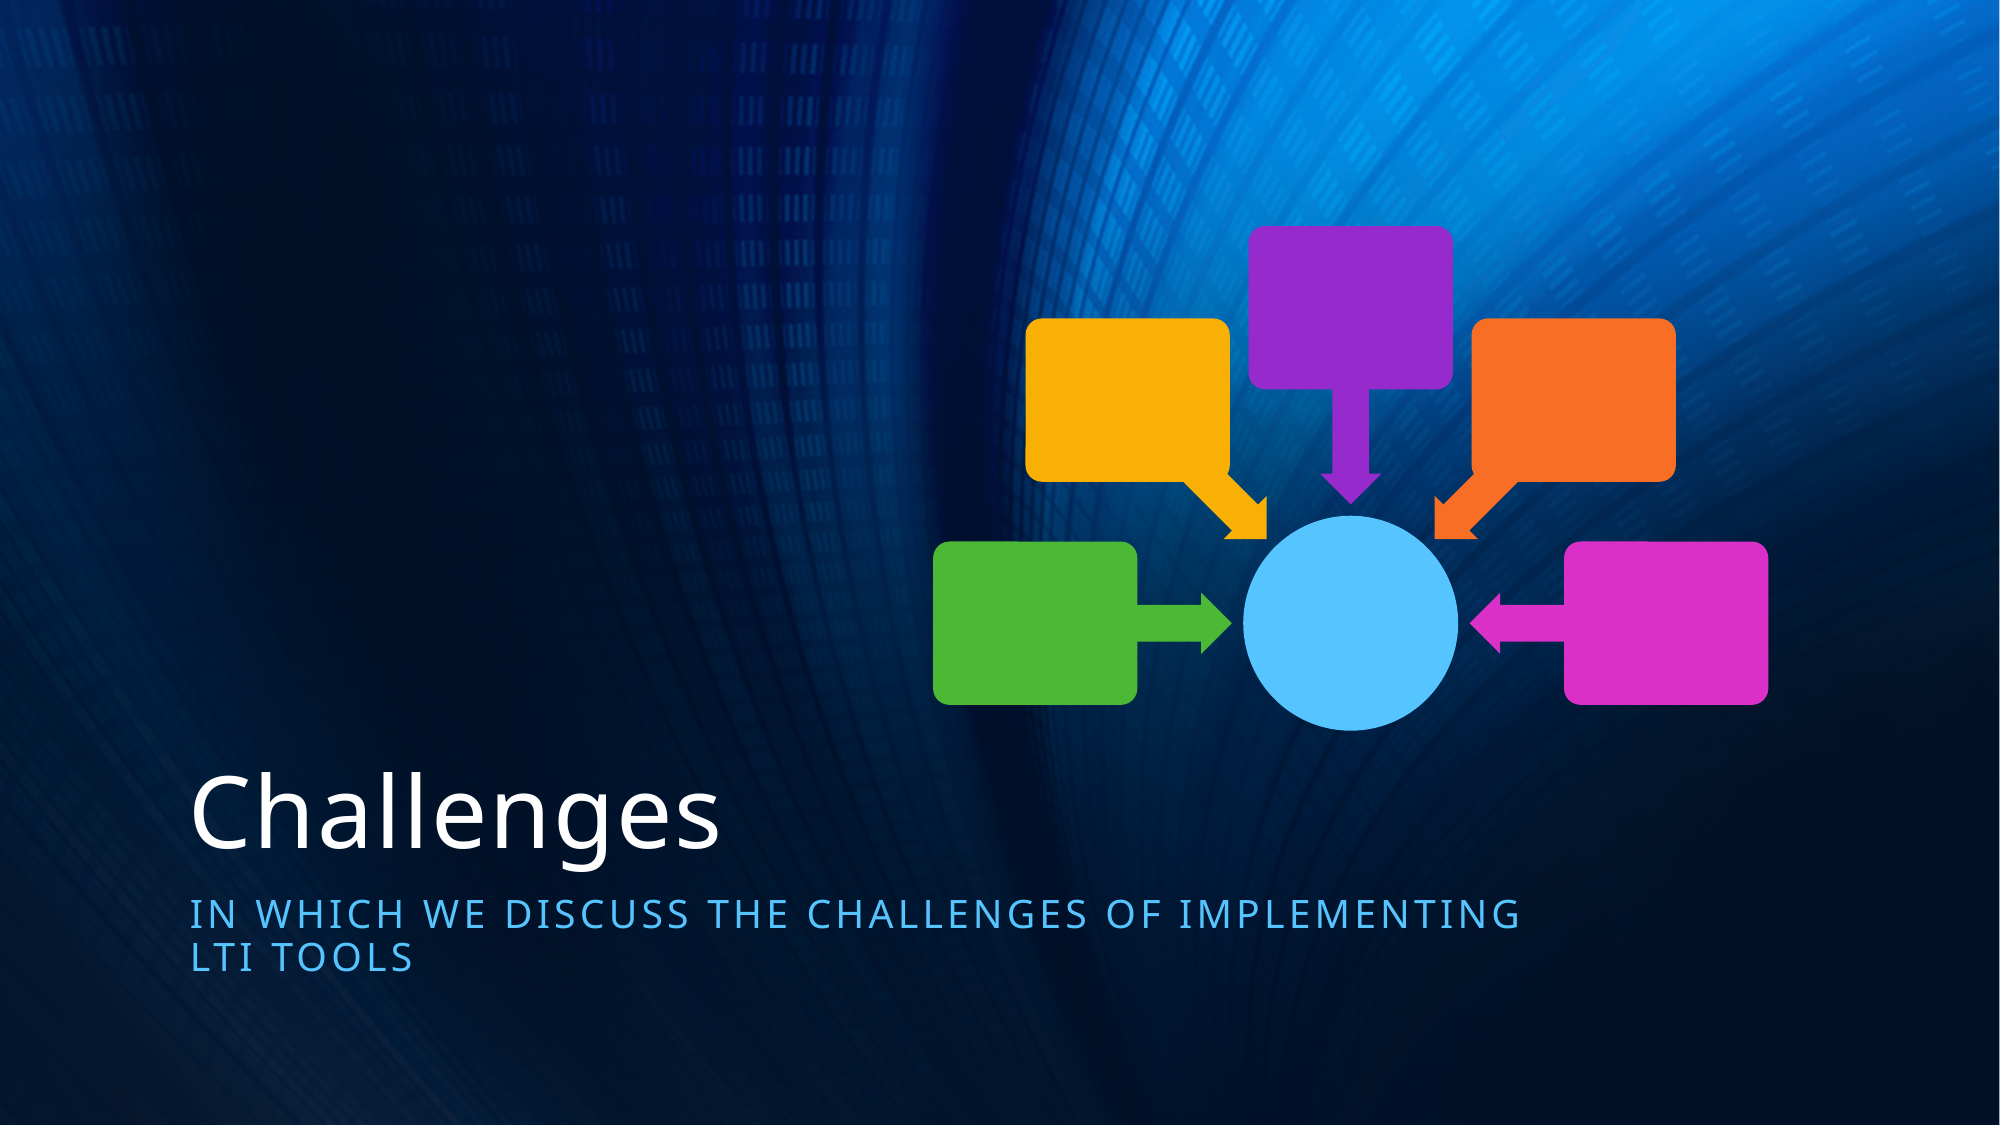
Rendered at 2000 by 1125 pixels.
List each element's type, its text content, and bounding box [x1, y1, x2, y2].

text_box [933, 199, 1769, 757]
picture [0, 0, 2000, 1125]
title Challenges [173, 412, 1600, 875]
list In which we discuss the challenges of implementing lti tools [174, 887, 1600, 988]
